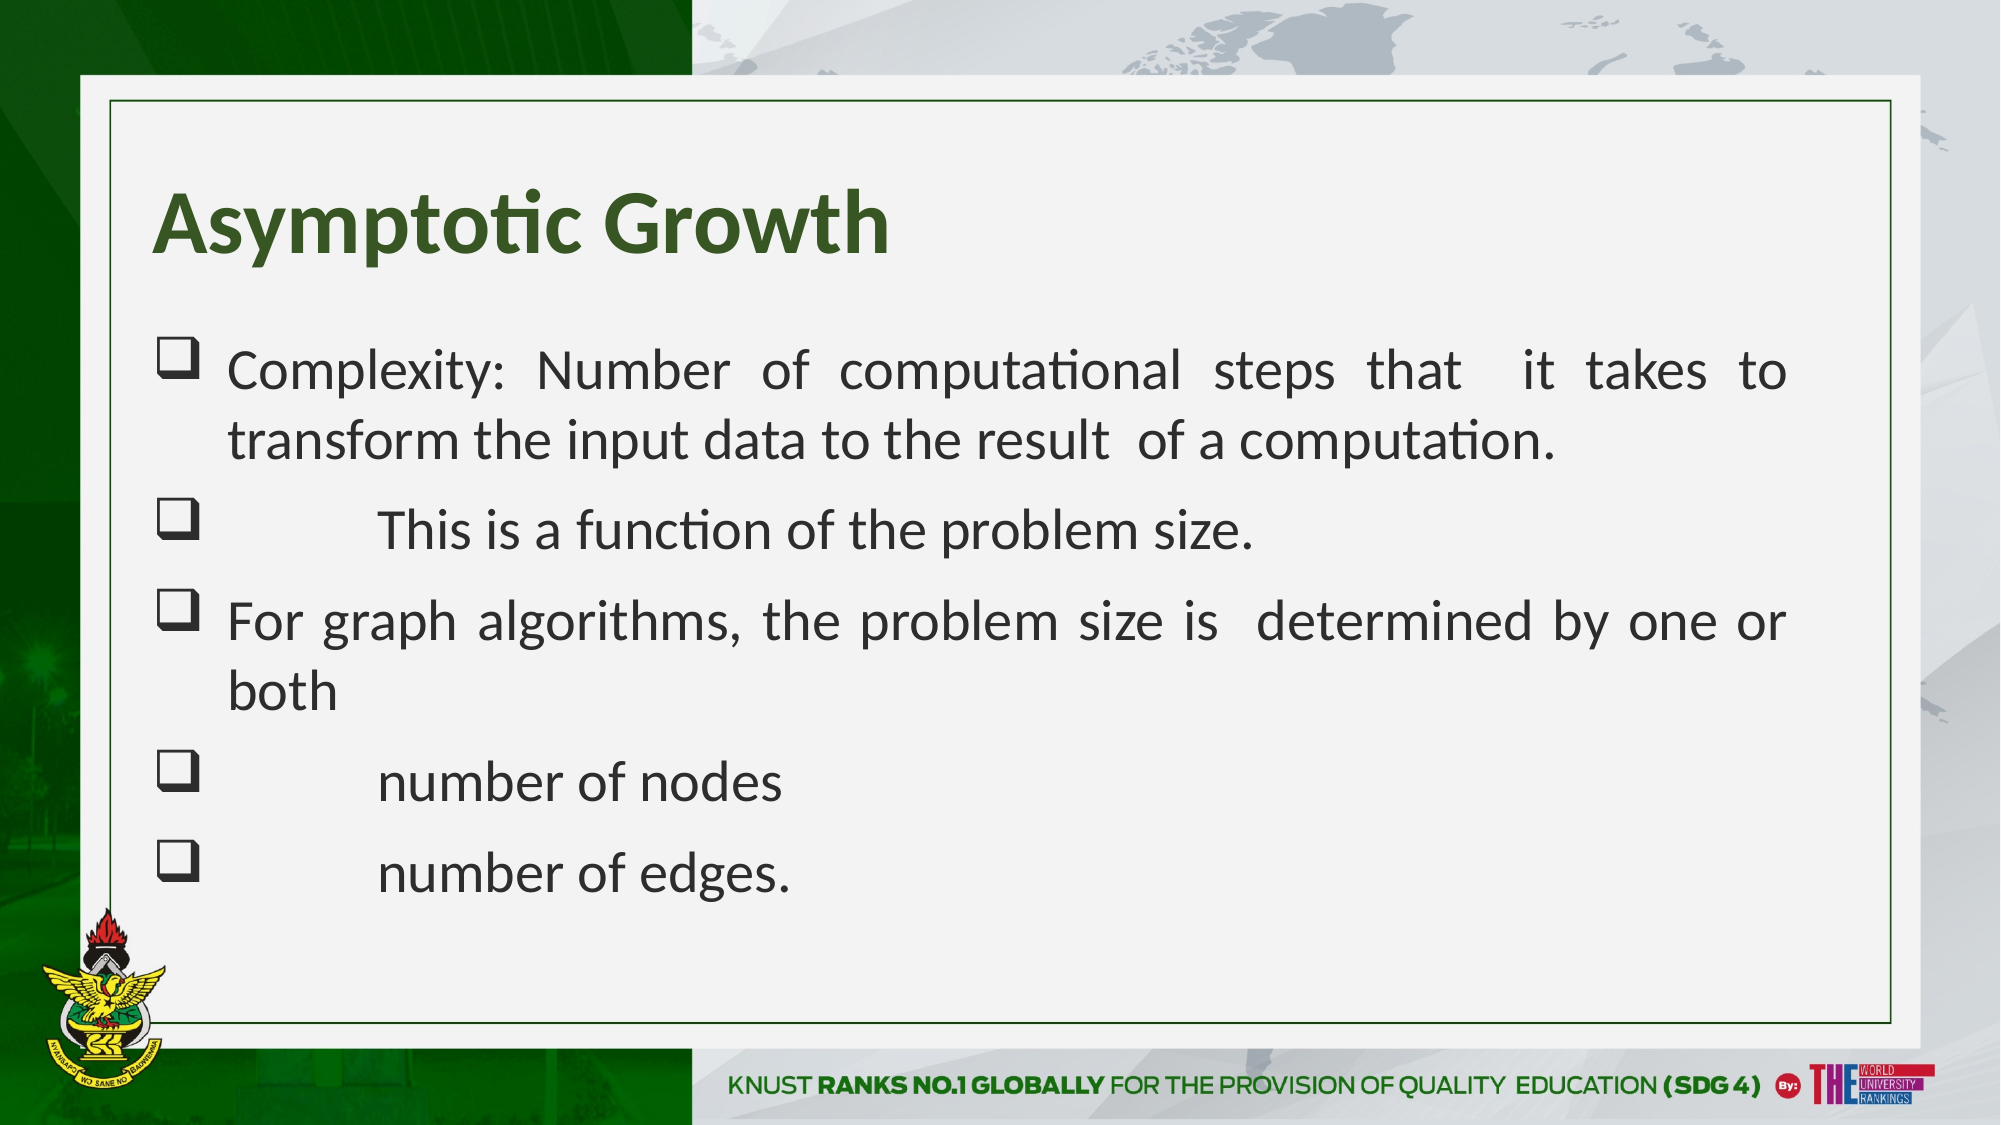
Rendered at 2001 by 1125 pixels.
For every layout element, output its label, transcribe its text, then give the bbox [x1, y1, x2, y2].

picture [0, 0, 2001, 1125]
title Asymptotic Growth [137, 99, 1863, 318]
list Complexity: Number of computational steps that it takes to transform the input data to the result of a computation. This is a function of the problem size. For graph algorithms, the problem size is determined by one or both number of nodes number of edges. [137, 323, 1804, 932]
